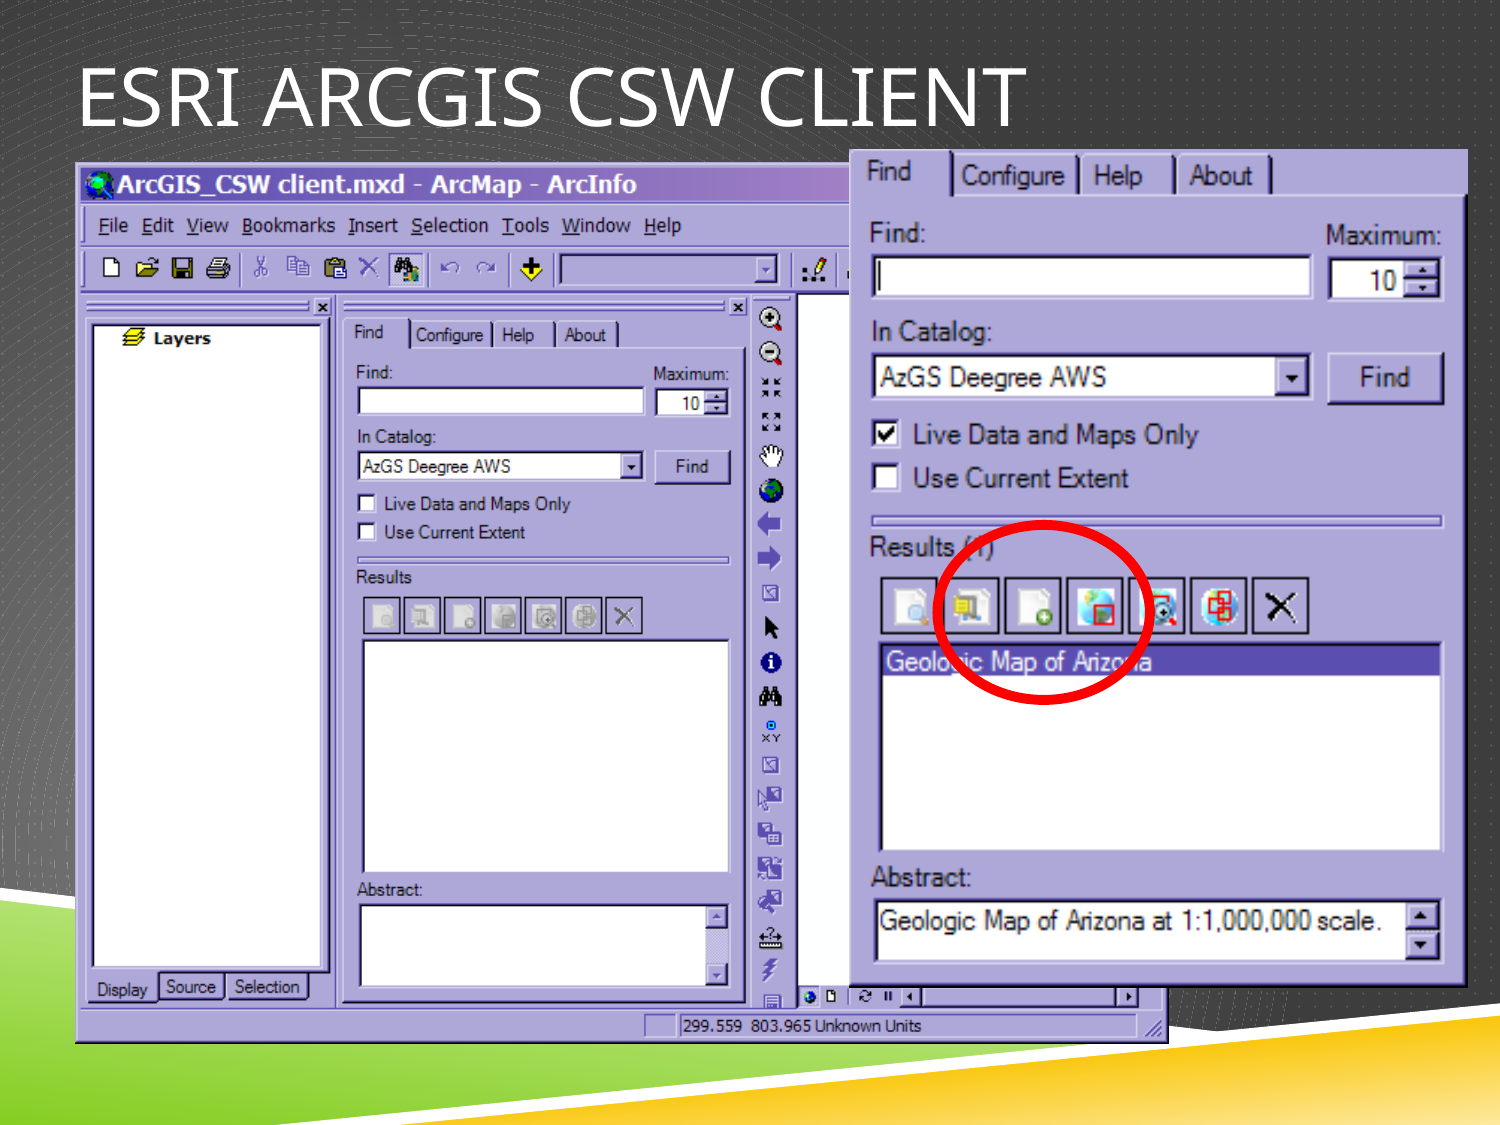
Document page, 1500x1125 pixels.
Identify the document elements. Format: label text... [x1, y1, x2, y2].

title ESRI ArcGIS CSW Client [75, 37, 1425, 150]
picture [74, 149, 1469, 1045]
